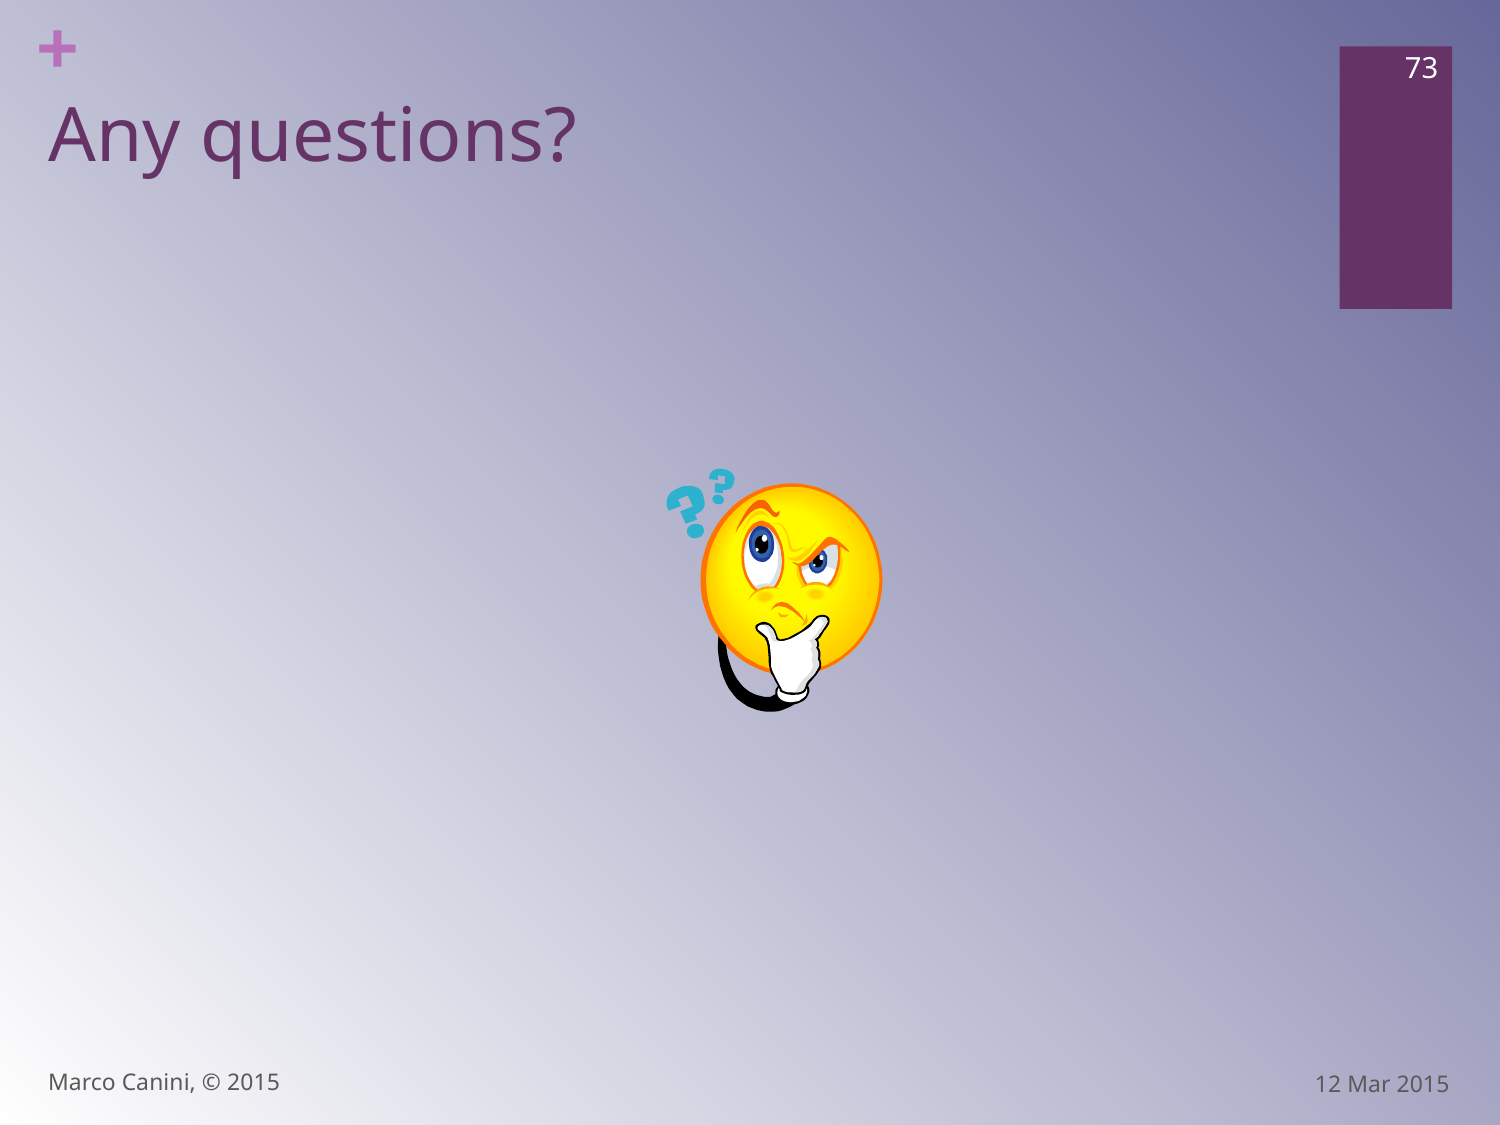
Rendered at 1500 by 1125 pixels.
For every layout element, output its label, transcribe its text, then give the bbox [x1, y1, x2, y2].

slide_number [1114, 1053, 1465, 1114]
title Any questions? [33, 79, 1322, 263]
slide_number 73 [1362, 39, 1454, 100]
footer Marco Canini, © 2015 [33, 1053, 1038, 1114]
picture [665, 467, 884, 713]
